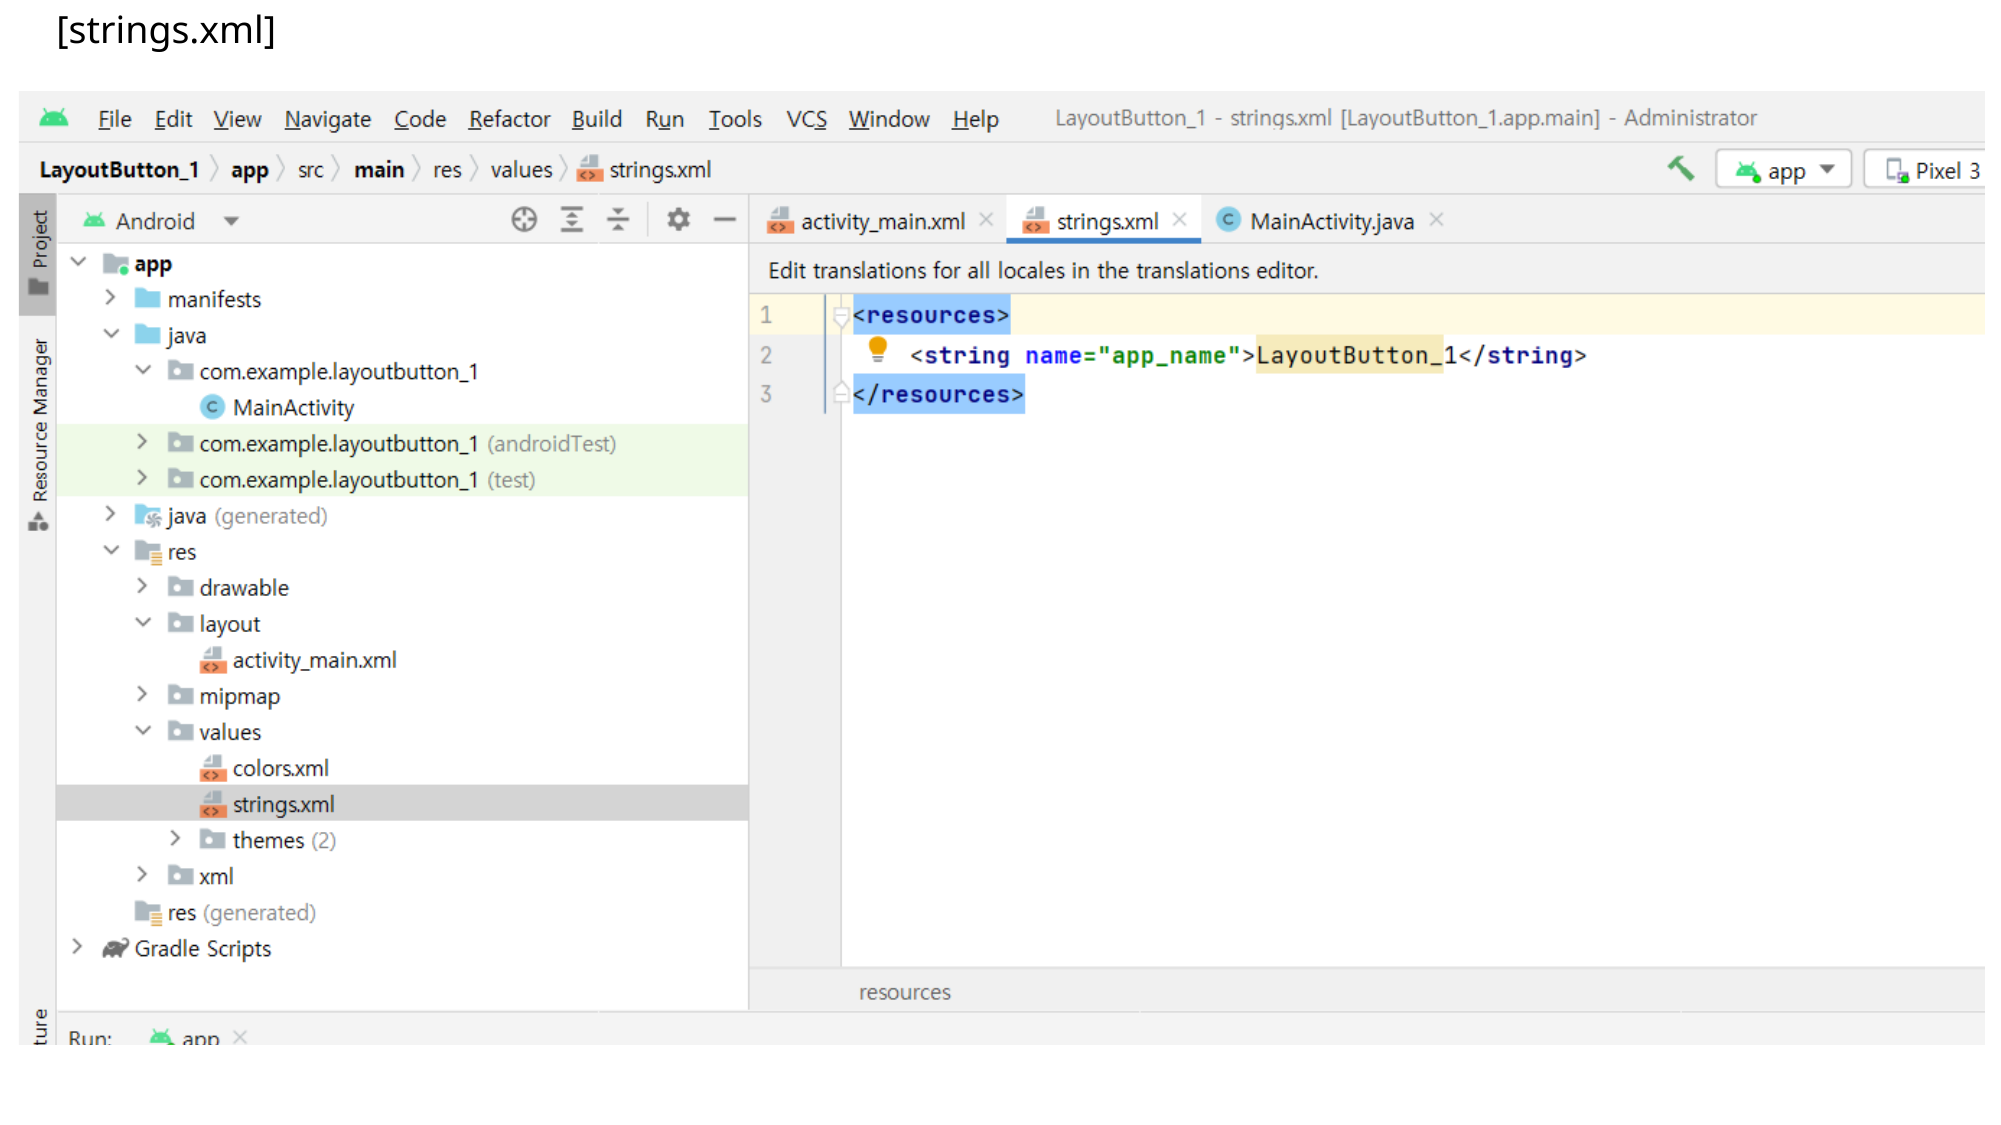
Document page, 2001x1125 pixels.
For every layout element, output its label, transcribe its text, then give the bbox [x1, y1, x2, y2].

picture [18, 90, 1986, 1045]
text_box [strings.xml] [41, 0, 292, 59]
